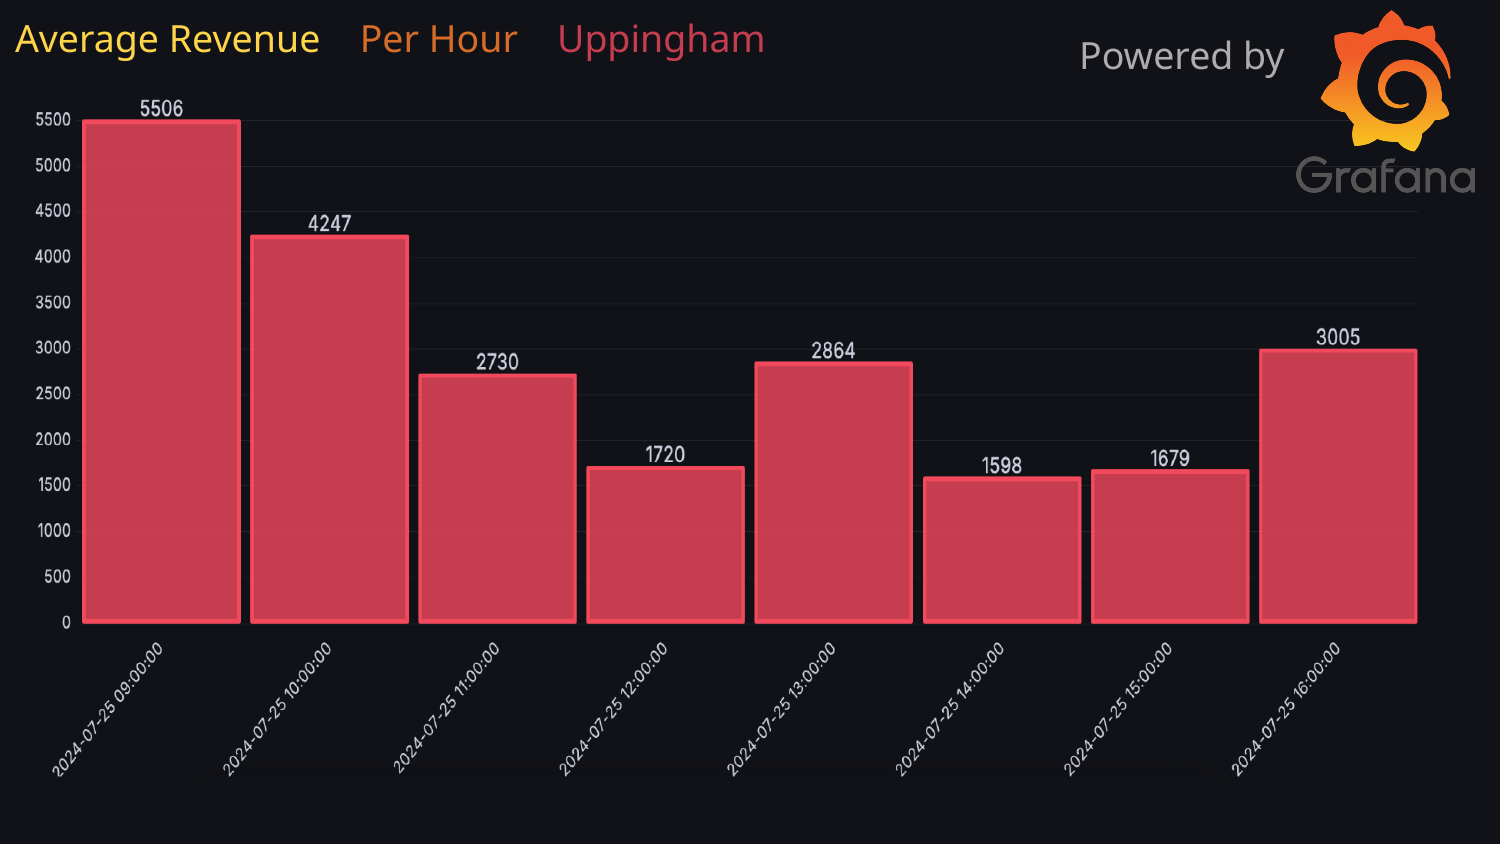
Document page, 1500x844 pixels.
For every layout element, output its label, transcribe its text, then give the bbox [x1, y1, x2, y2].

picture [17, 76, 1442, 780]
text_box Average Revenue Per Hour Uppingham [0, 0, 1069, 111]
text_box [1064, 10, 1476, 194]
